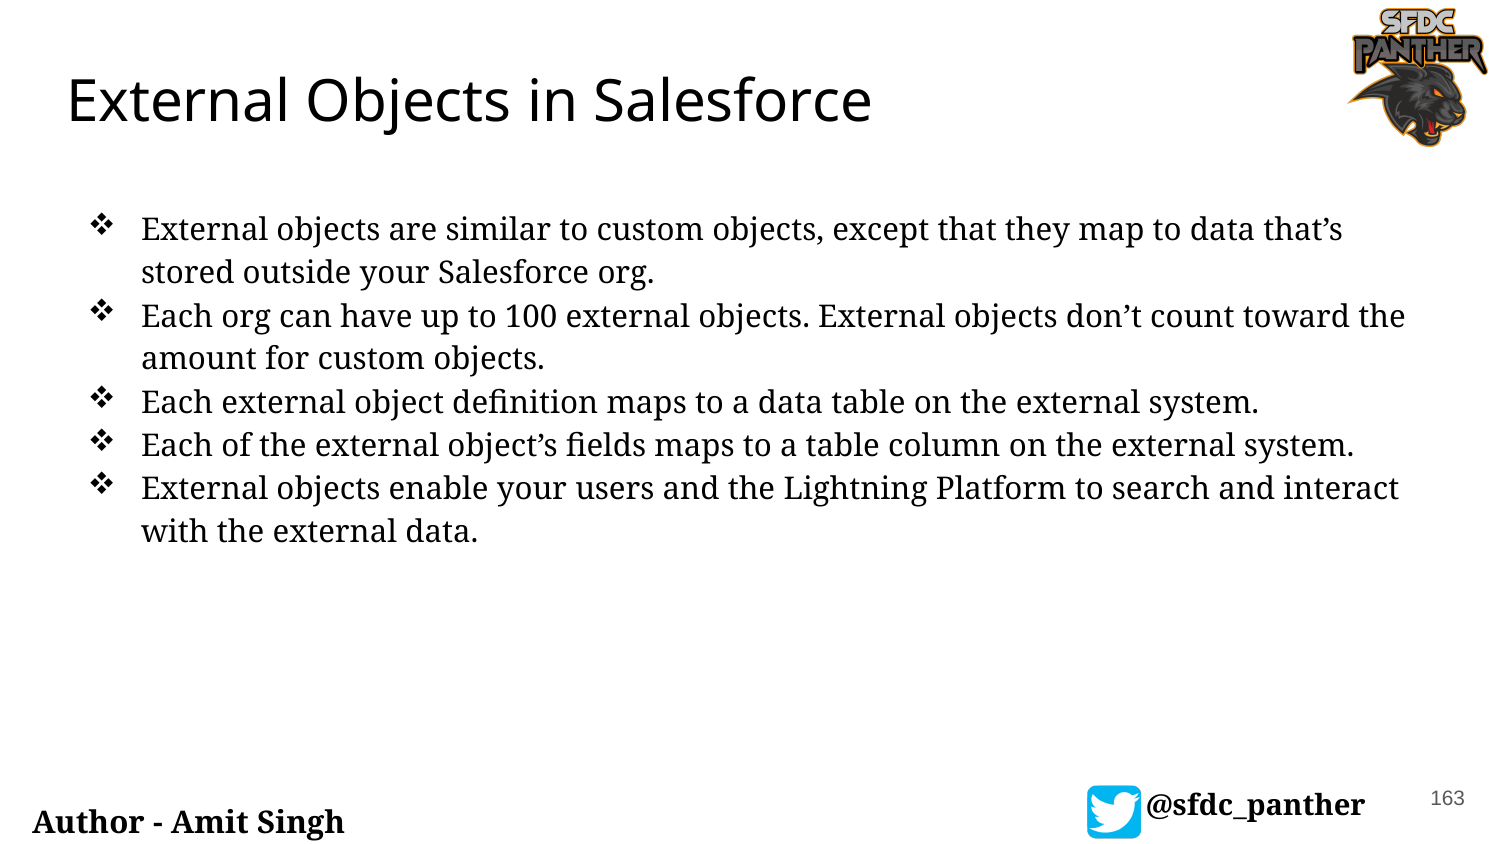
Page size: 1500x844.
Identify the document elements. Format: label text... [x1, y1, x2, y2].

slide_number 163 [1389, 764, 1480, 830]
list External objects are similar to custom objects, except that they map to data that’s stored outside your Salesforce org. Each org can have up to 100 external objects. External objects don’t count toward the amount for custom objects. Each external object definition maps to a data table on the external system. Each of the external object’s fields maps to a table column on the external system. External objects enable your users and the Lightning Platform to search and interact with the external data. [51, 189, 1449, 750]
picture [1085, 784, 1144, 842]
picture [1347, 8, 1488, 147]
title External Objects in Salesforce [51, 48, 1449, 143]
